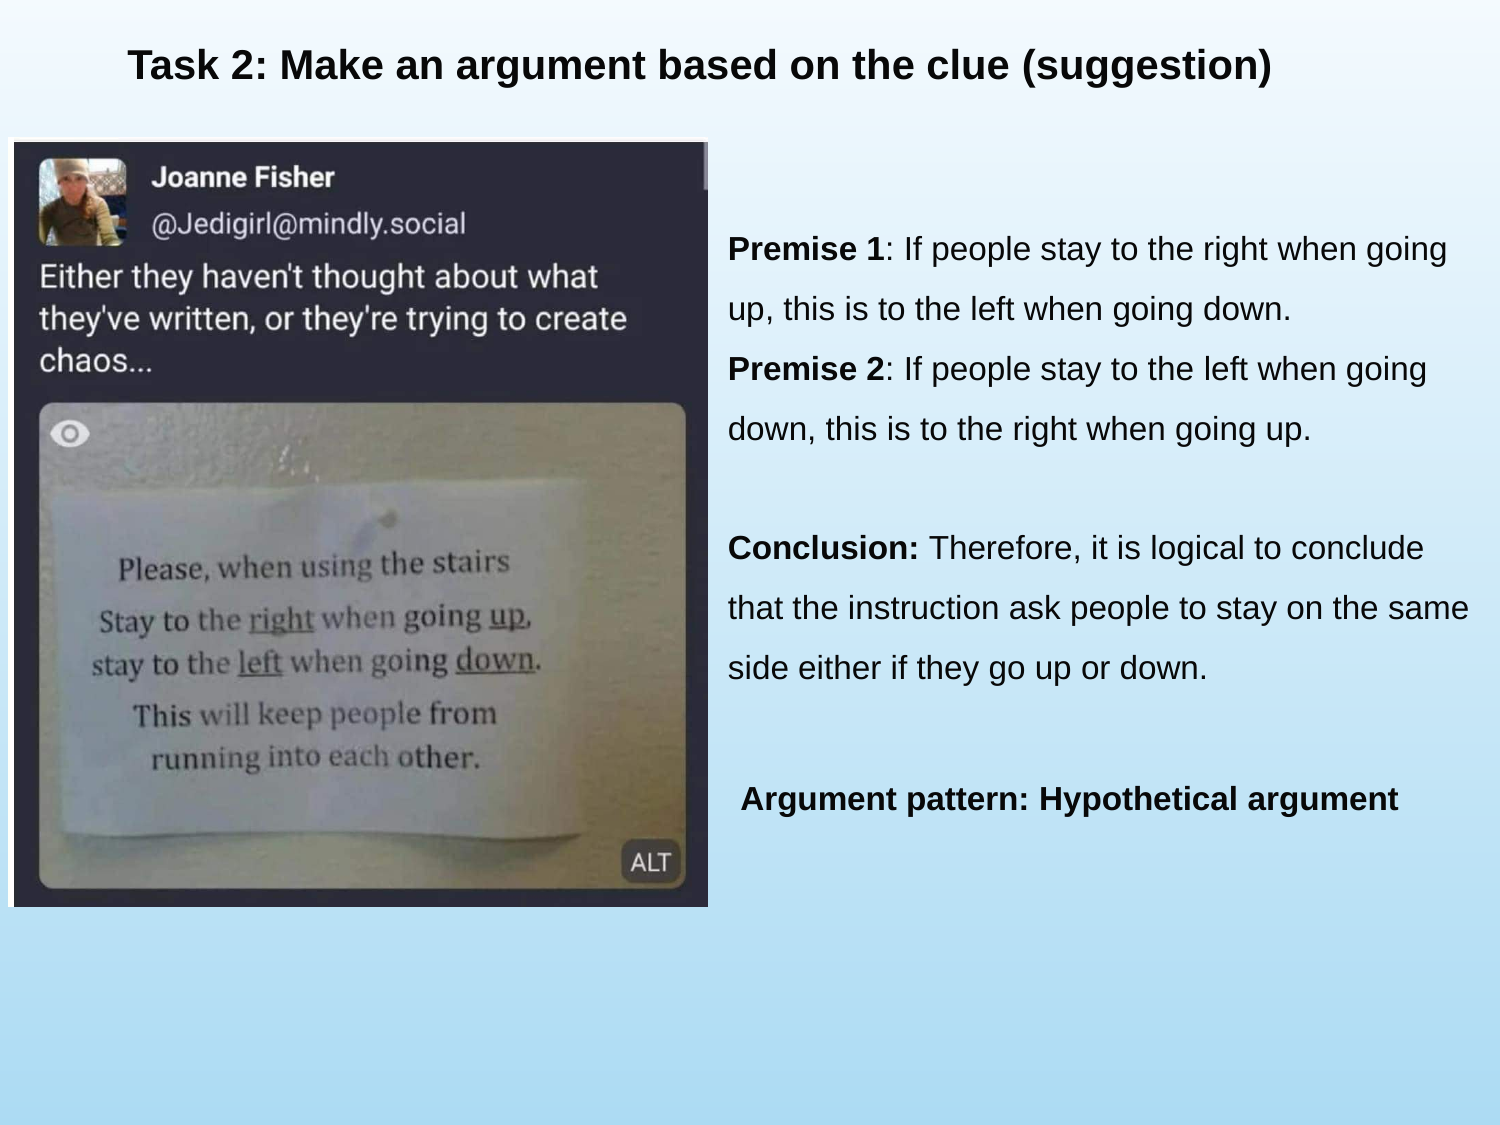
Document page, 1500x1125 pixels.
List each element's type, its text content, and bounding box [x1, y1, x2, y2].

title Task 2: Make an argument based on the clue (suggestion) [24, 37, 1375, 88]
text_box Argument pattern: Hypothetical argument [725, 749, 1479, 825]
picture [8, 137, 708, 907]
text_box Premise 1: If people stay to the right when going up, this is to the left when going down. Premise 2: If people stay to the left when going down, this is to the right when going up. Conclusion: Therefore, it is logical to conclude that the instruction ask people to stay on the same side either if they go up or down. [713, 199, 1492, 694]
